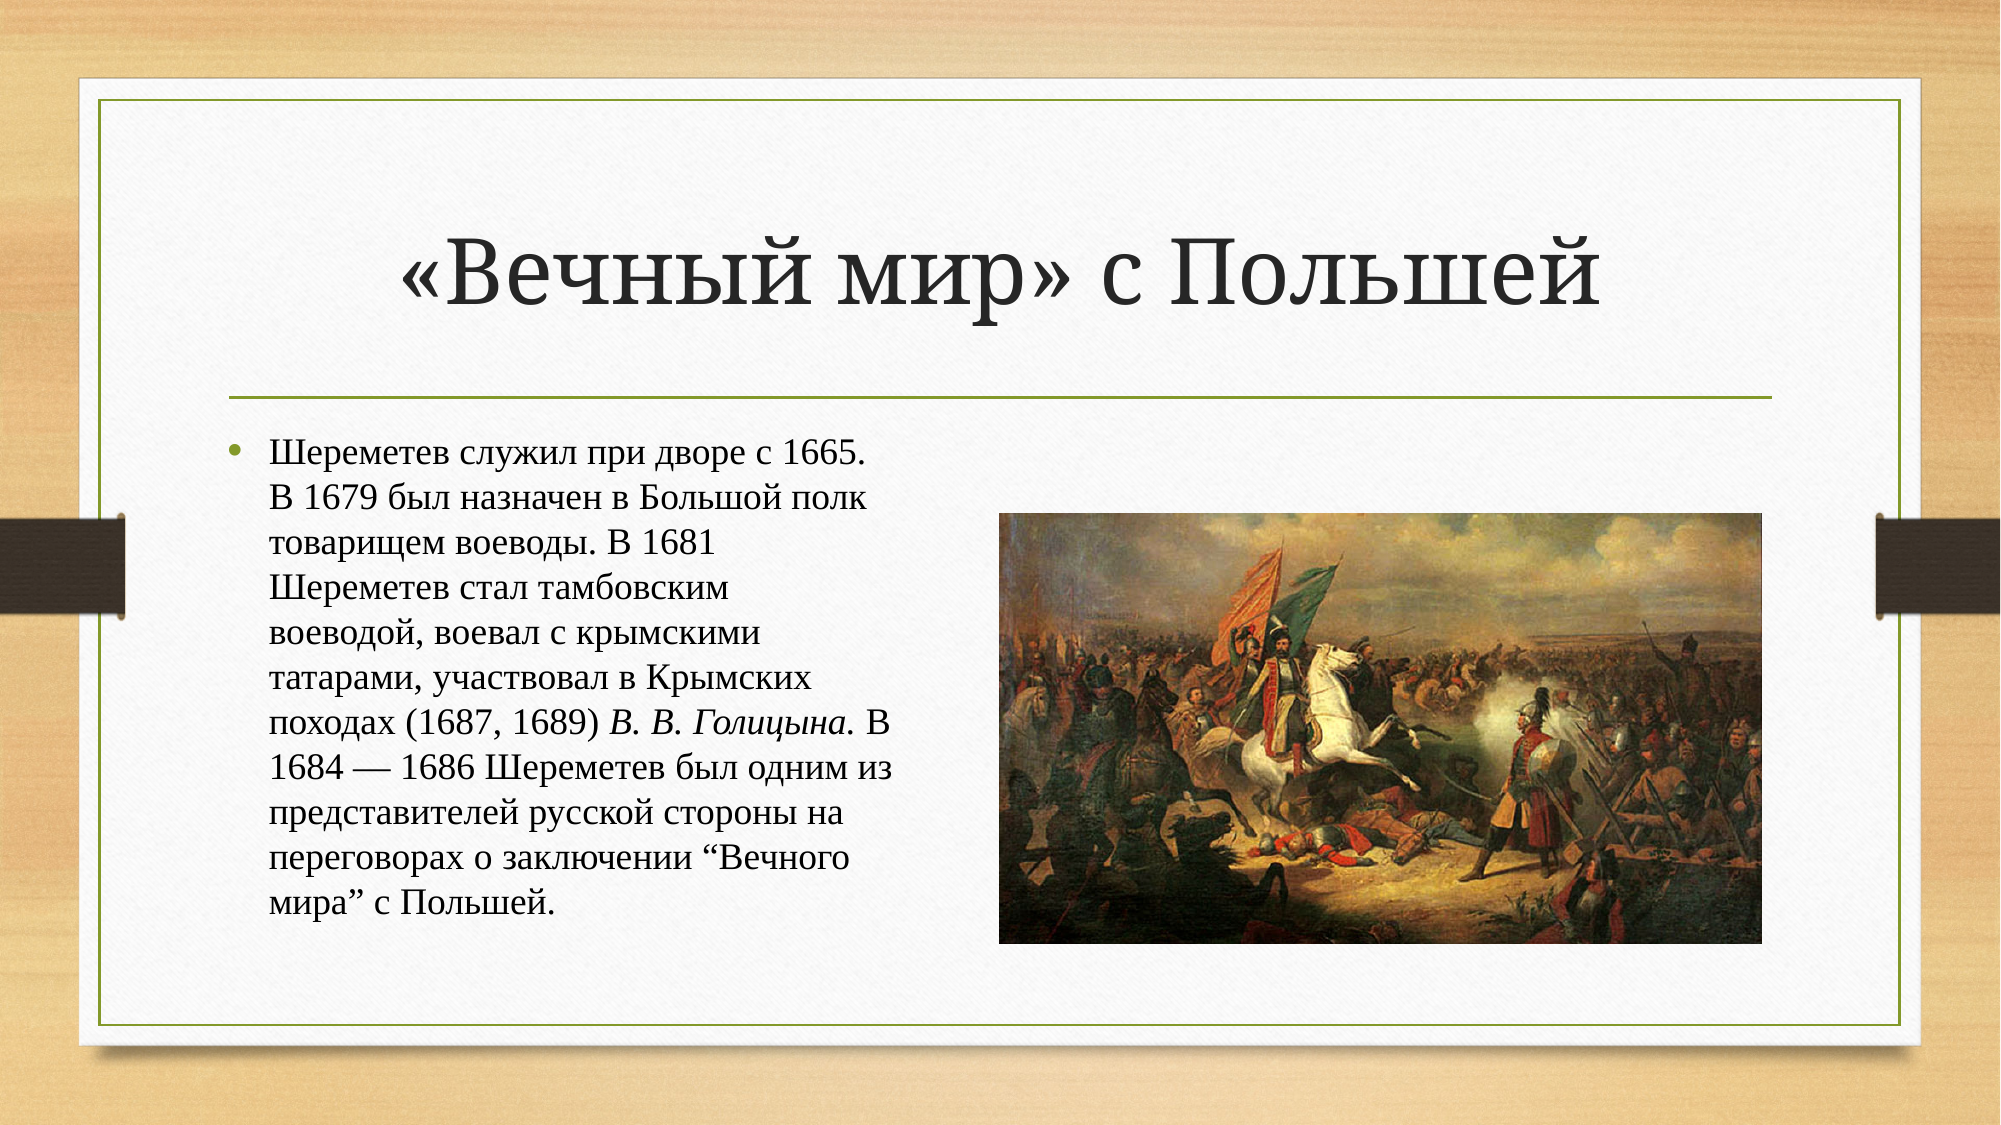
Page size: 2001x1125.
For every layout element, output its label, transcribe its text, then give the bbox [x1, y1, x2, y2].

title «Вечный мир» с Польшей [212, 161, 1788, 375]
list Шереметев служил при дворе с 1665. В 1679 был назначен в Большой полк товарищем воеводы. В 1681 Шереметев стал тамбовским воеводой, воевал с крымскими татарами, участвовал в Крымских походах (1687, 1689) В. В. Голицына. В 1684 — 1686 Шереметев был одним из представителей русской стороны на переговорах о заключении “Вечного мира” с Польшей. [212, 419, 910, 964]
picture [0, 0, 2001, 1125]
